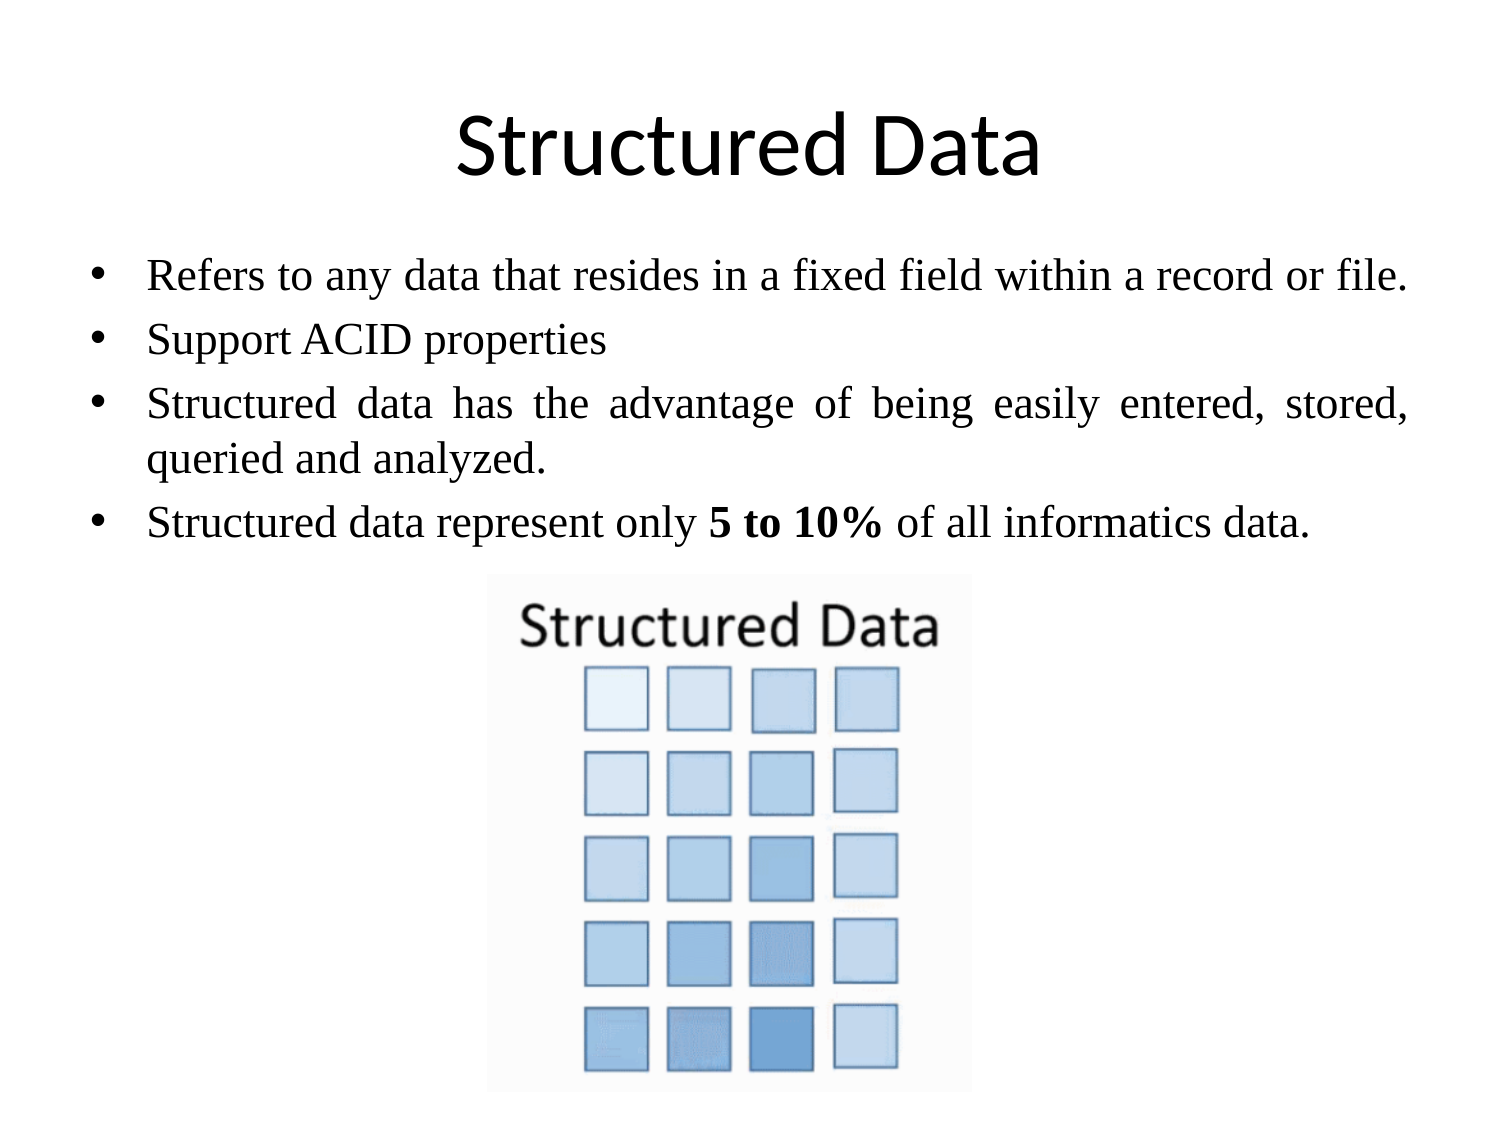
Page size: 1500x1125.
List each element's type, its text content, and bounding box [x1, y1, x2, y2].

title Structured Data [75, 45, 1425, 233]
picture [487, 574, 973, 1092]
list Refers to any data that resides in a fixed field within a record or file. Support ACID properties Structured data has the advantage of being easily entered, stored, queried and analyzed. Structured data represent only 5 to 10% of all informatics data. [75, 237, 1425, 1005]
